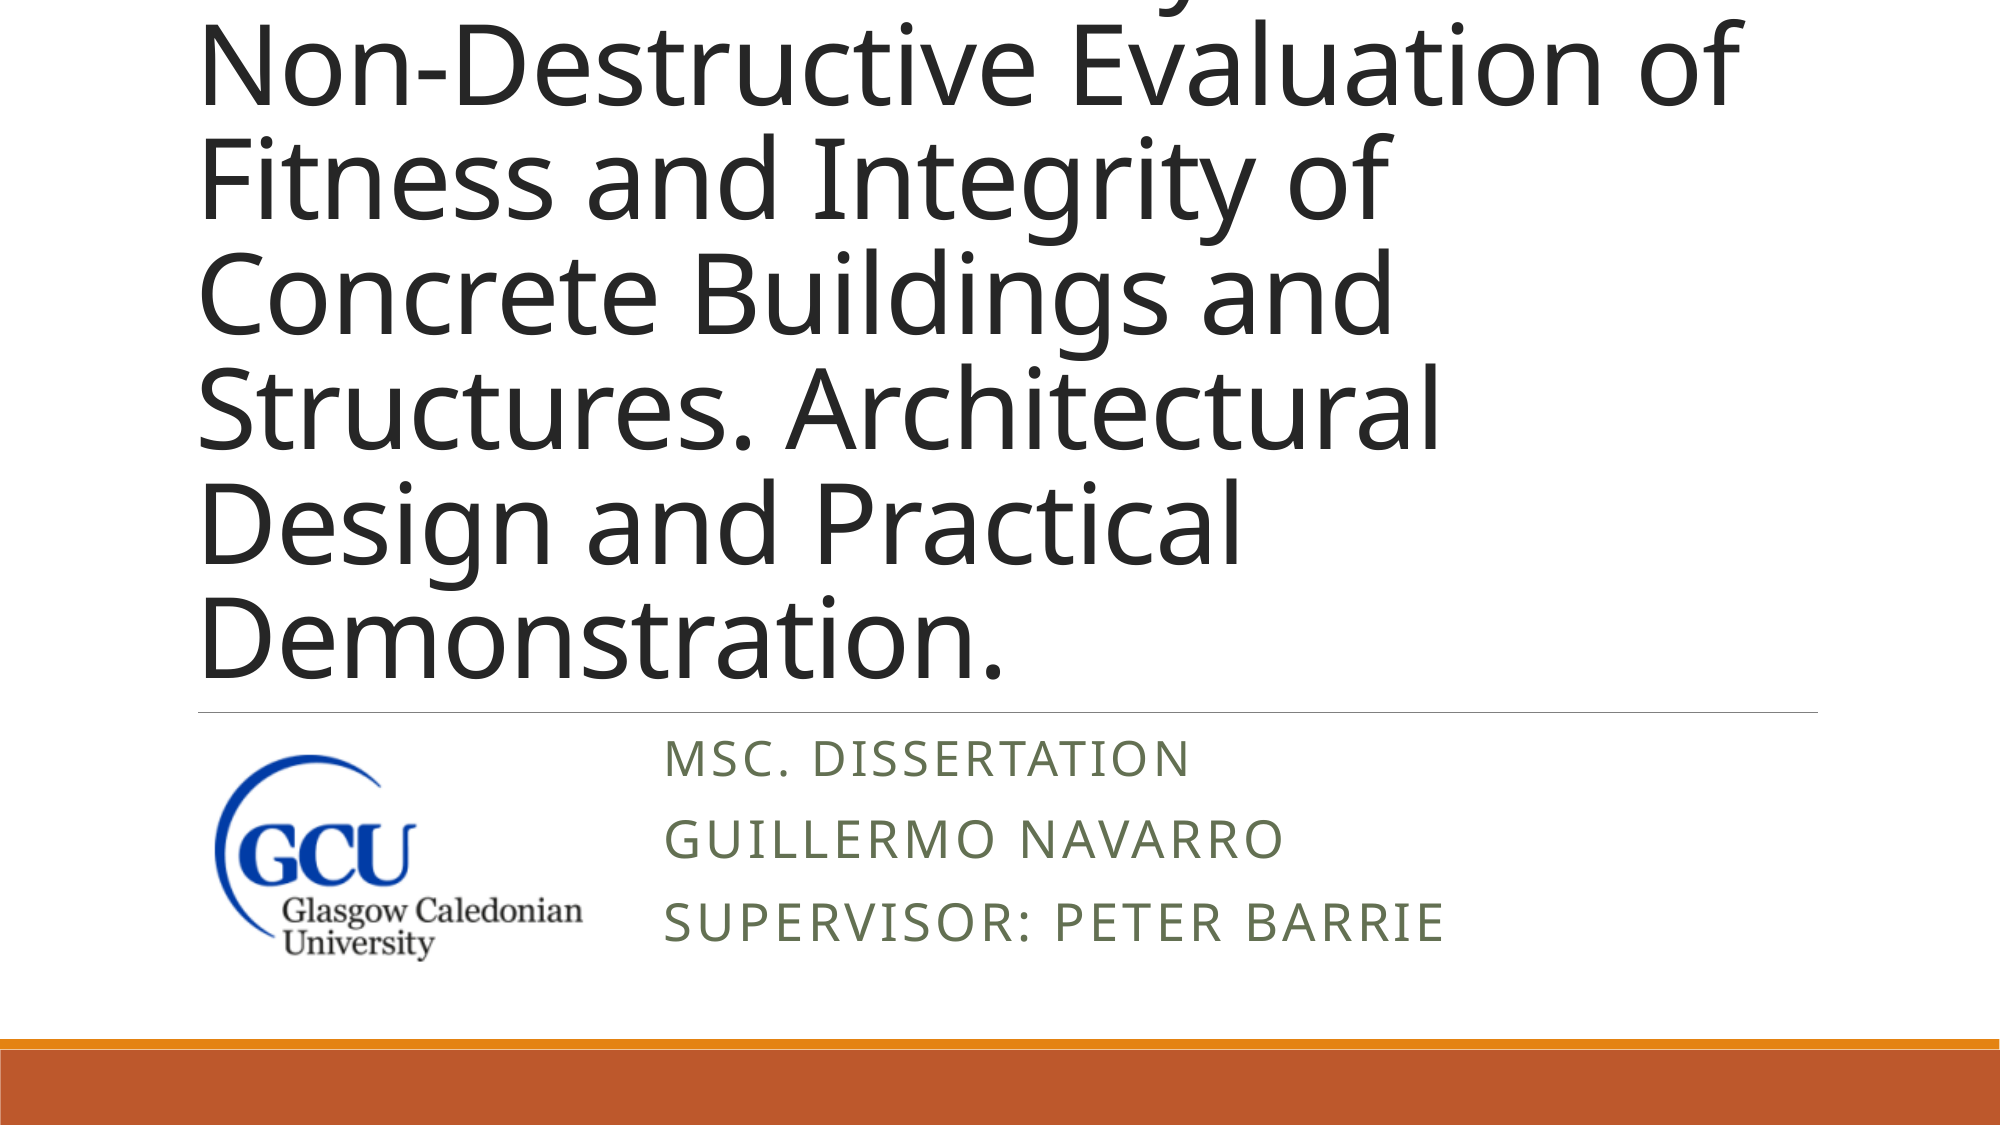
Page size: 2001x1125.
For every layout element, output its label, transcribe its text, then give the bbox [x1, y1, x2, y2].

title A Distributed IoT System for Non-Destructive Evaluation of Fitness and Integrity of Concrete Buildings and Structures. Architectural Design and Practical Demonstration. [180, 124, 1830, 710]
subtitle MSc. Dissertation Guillermo Navarro Supervisor: Peter Barrie [656, 727, 2000, 962]
picture [150, 726, 649, 1001]
